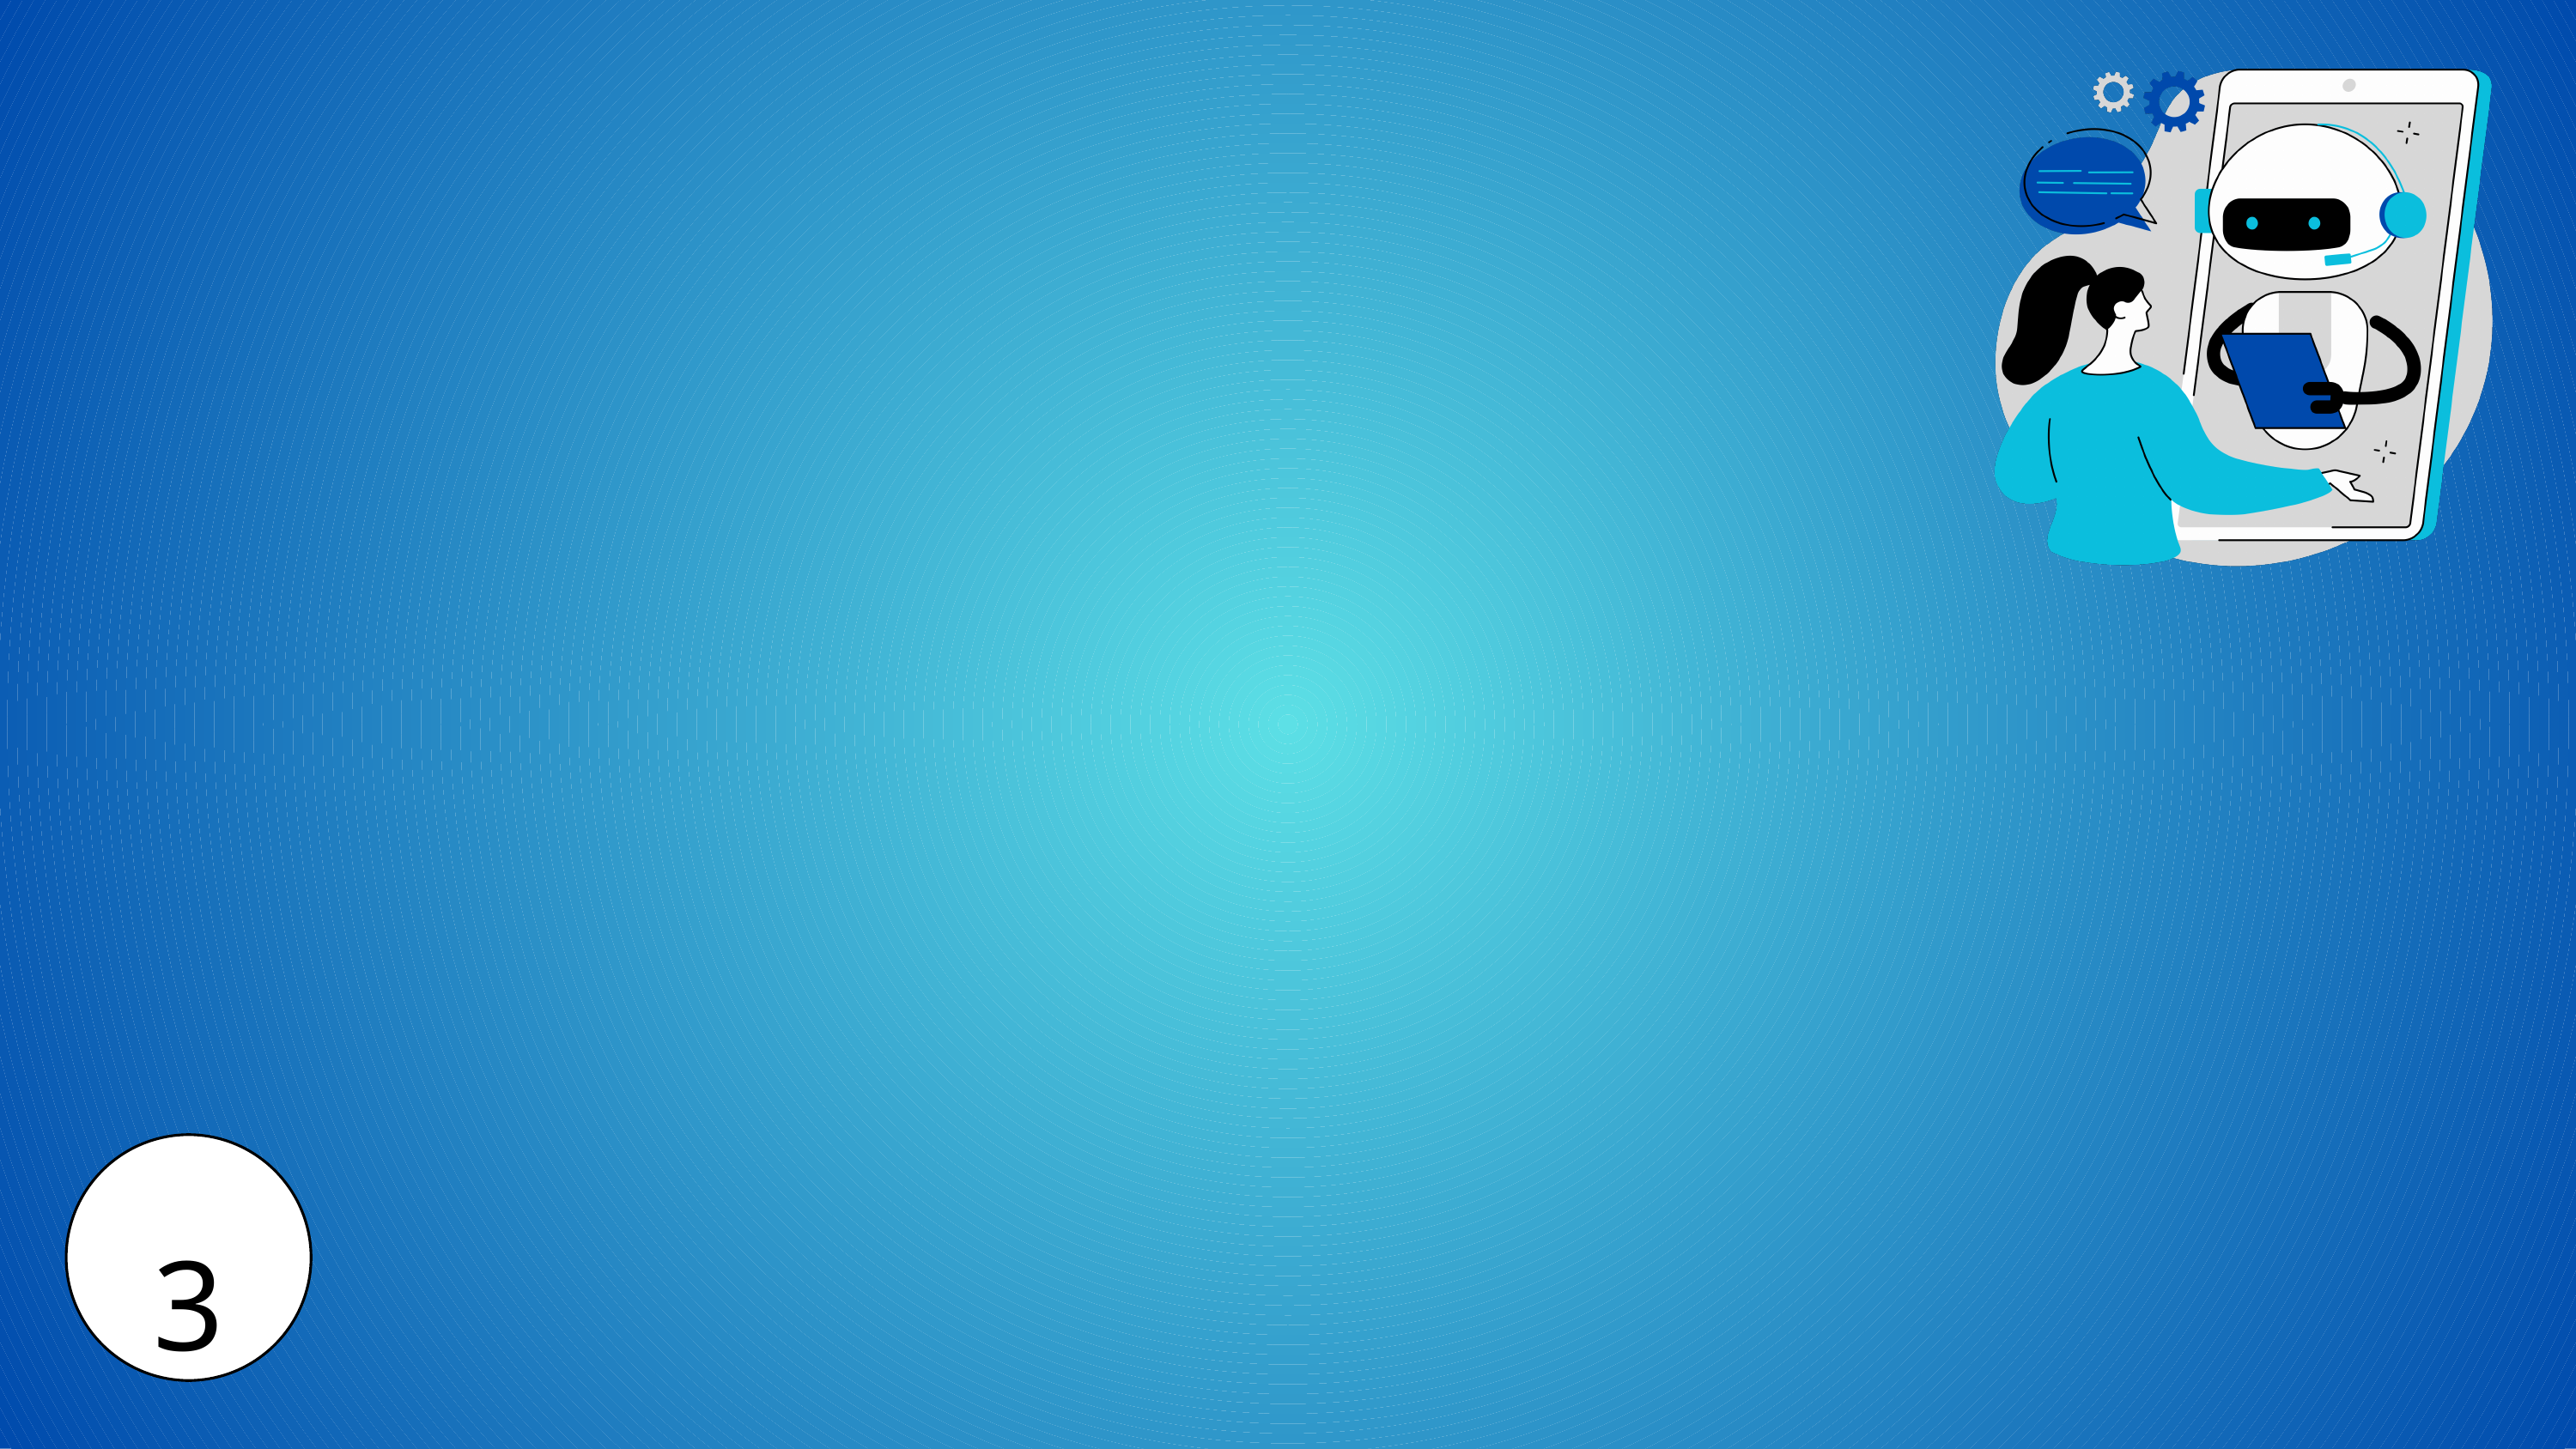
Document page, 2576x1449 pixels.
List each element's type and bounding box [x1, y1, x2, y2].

picture [1984, 48, 2518, 581]
text_box [65, 1134, 313, 1381]
